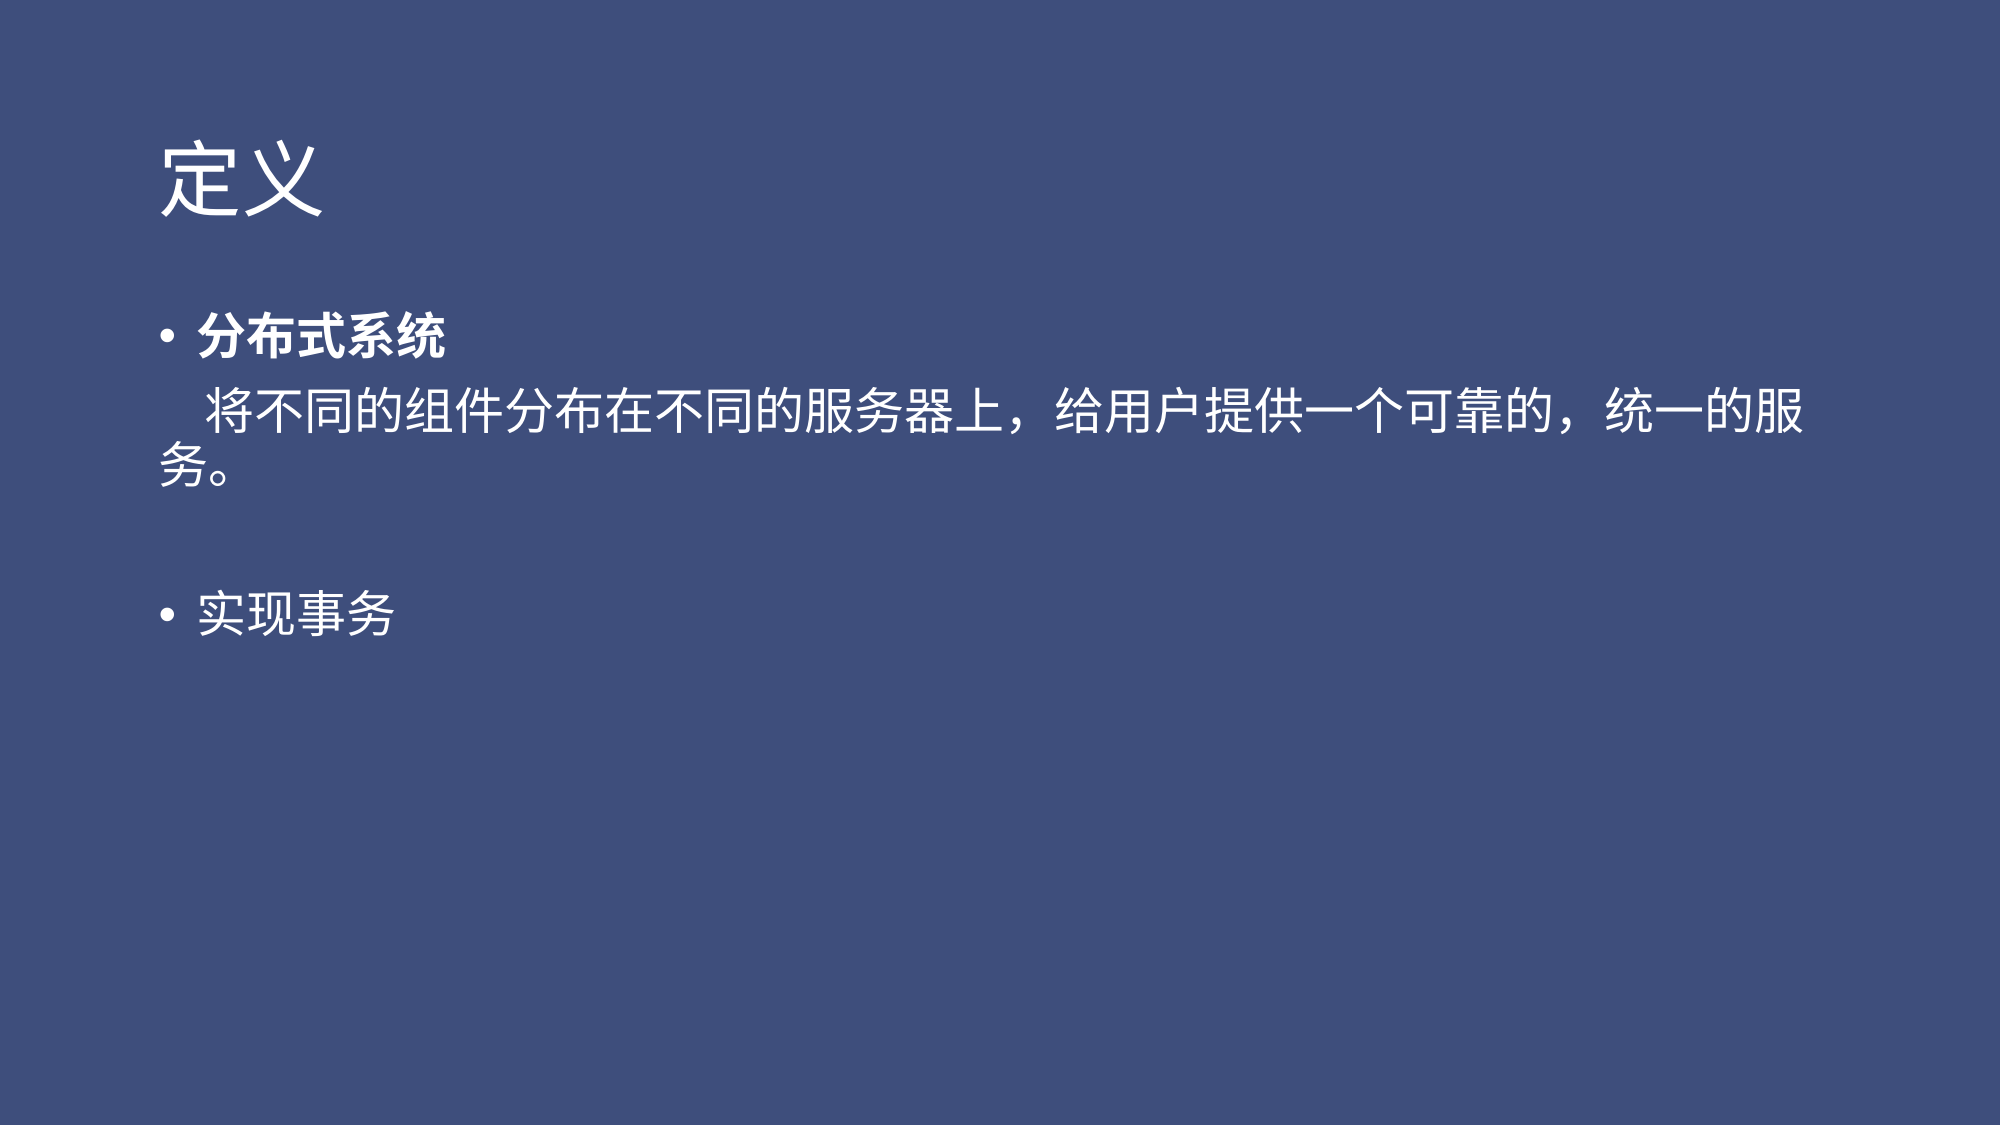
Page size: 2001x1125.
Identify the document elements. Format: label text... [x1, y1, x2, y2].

list 分布式系统 将不同的组件分布在不同的服务器上，给用户提供一个可靠的，统一的服务。 实现事务 [143, 303, 1857, 1013]
title 定义 [143, 54, 1857, 280]
